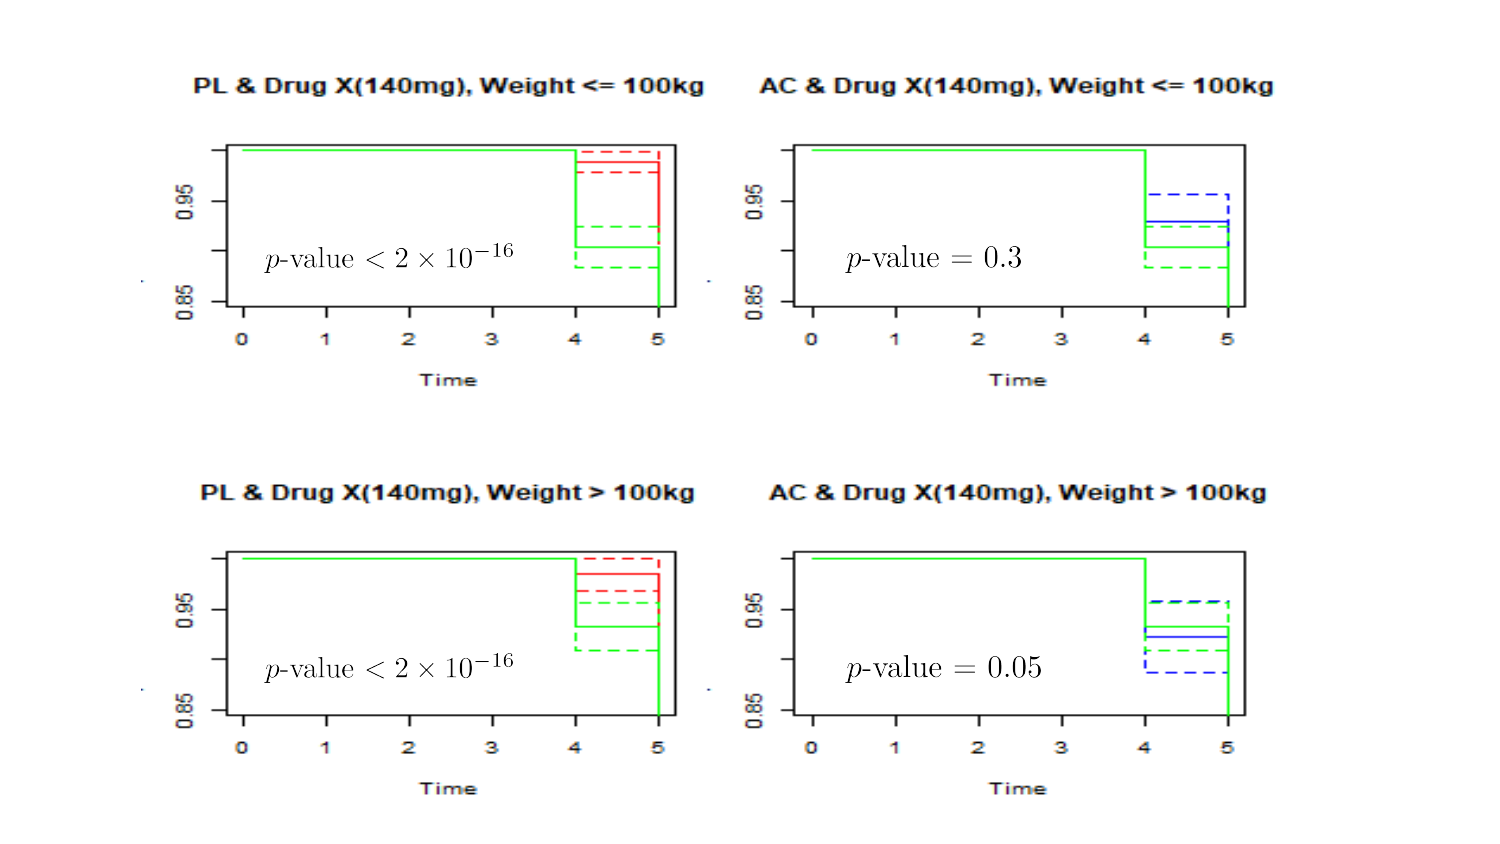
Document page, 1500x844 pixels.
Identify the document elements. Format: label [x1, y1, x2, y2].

picture [141, 21, 1280, 840]
